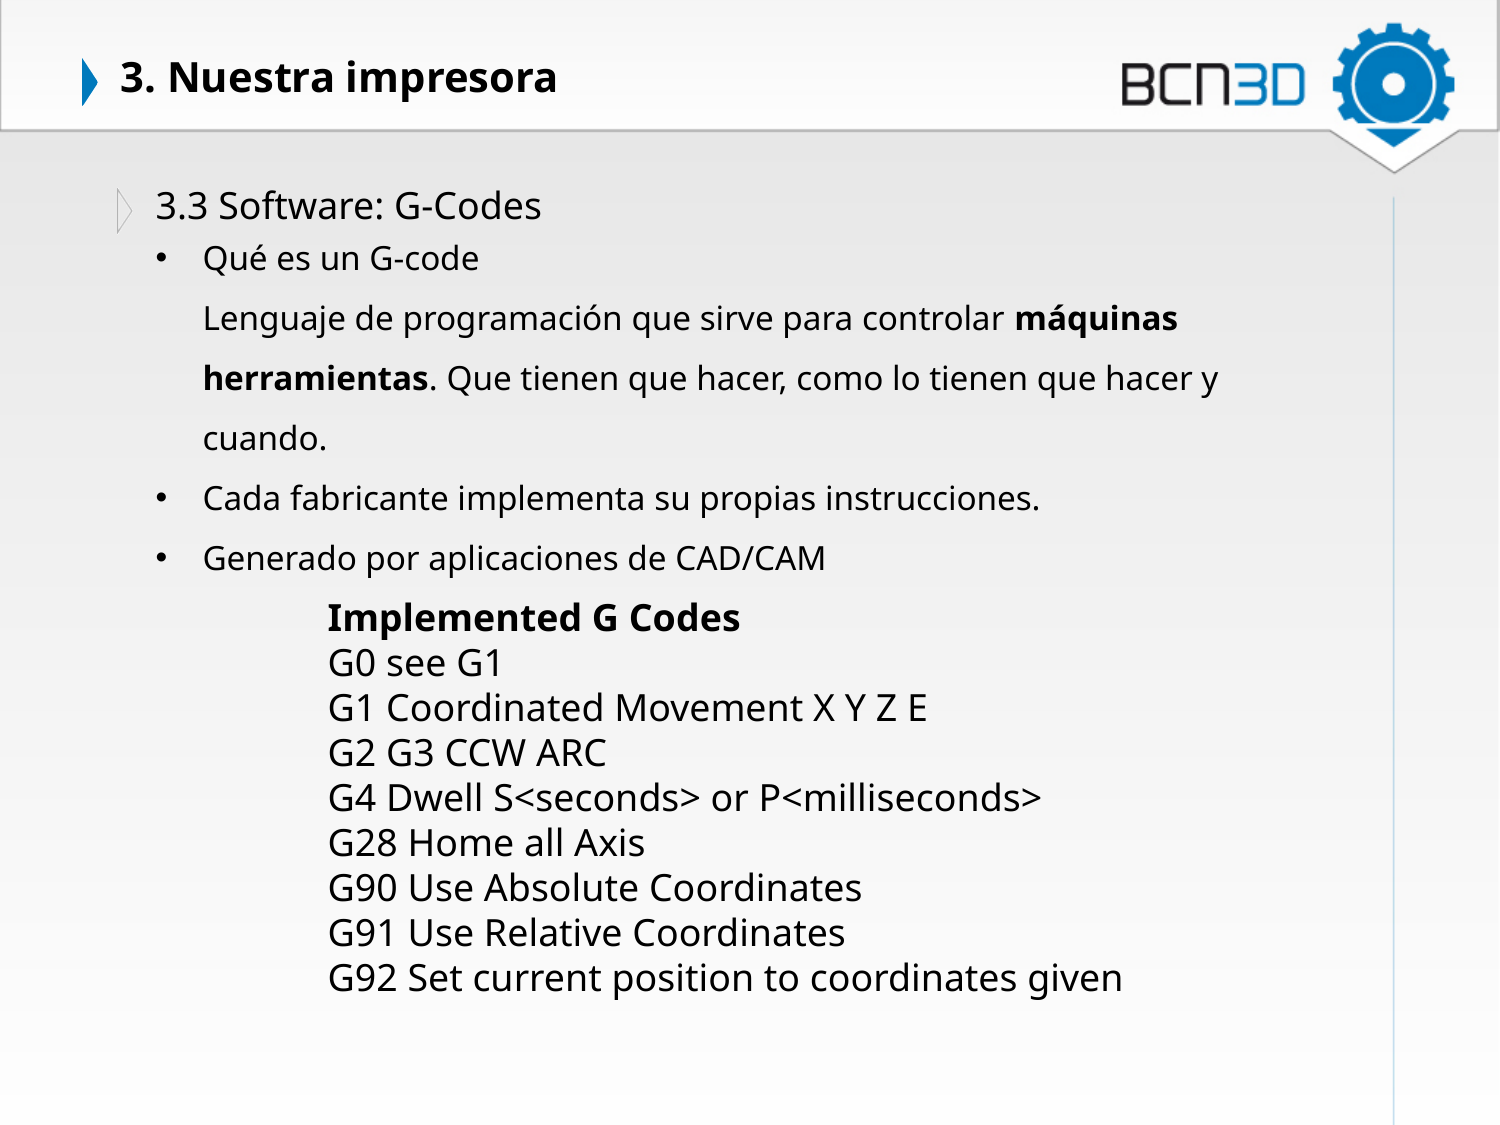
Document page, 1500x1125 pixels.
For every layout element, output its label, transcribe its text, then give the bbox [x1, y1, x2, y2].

text_box 3.3 Software: G-Codes [140, 175, 938, 196]
text_box 3. Nuestra impresora [105, 46, 903, 106]
text_box Qué es un G-code Lenguaje de programación que sirve para controlar máquinas herramientas. Que tienen que hacer, como lo tienen que hacer y cuando. Cada fabricante implementa su propias instrucciones. Generado por aplicaciones de CAD/CAM [140, 196, 1317, 598]
picture [0, 0, 1500, 1125]
text_box Implemented G Codes G0 see G1 G1 Coordinated Movement X Y Z E G2 G3 CCW ARC G4 Dwell S<seconds> or P<milliseconds> G28 Home all Axis G90 Use Absolute Coordinates G91 Use Relative Coordinates G92 Set current position to coordinates given [312, 586, 1199, 1006]
